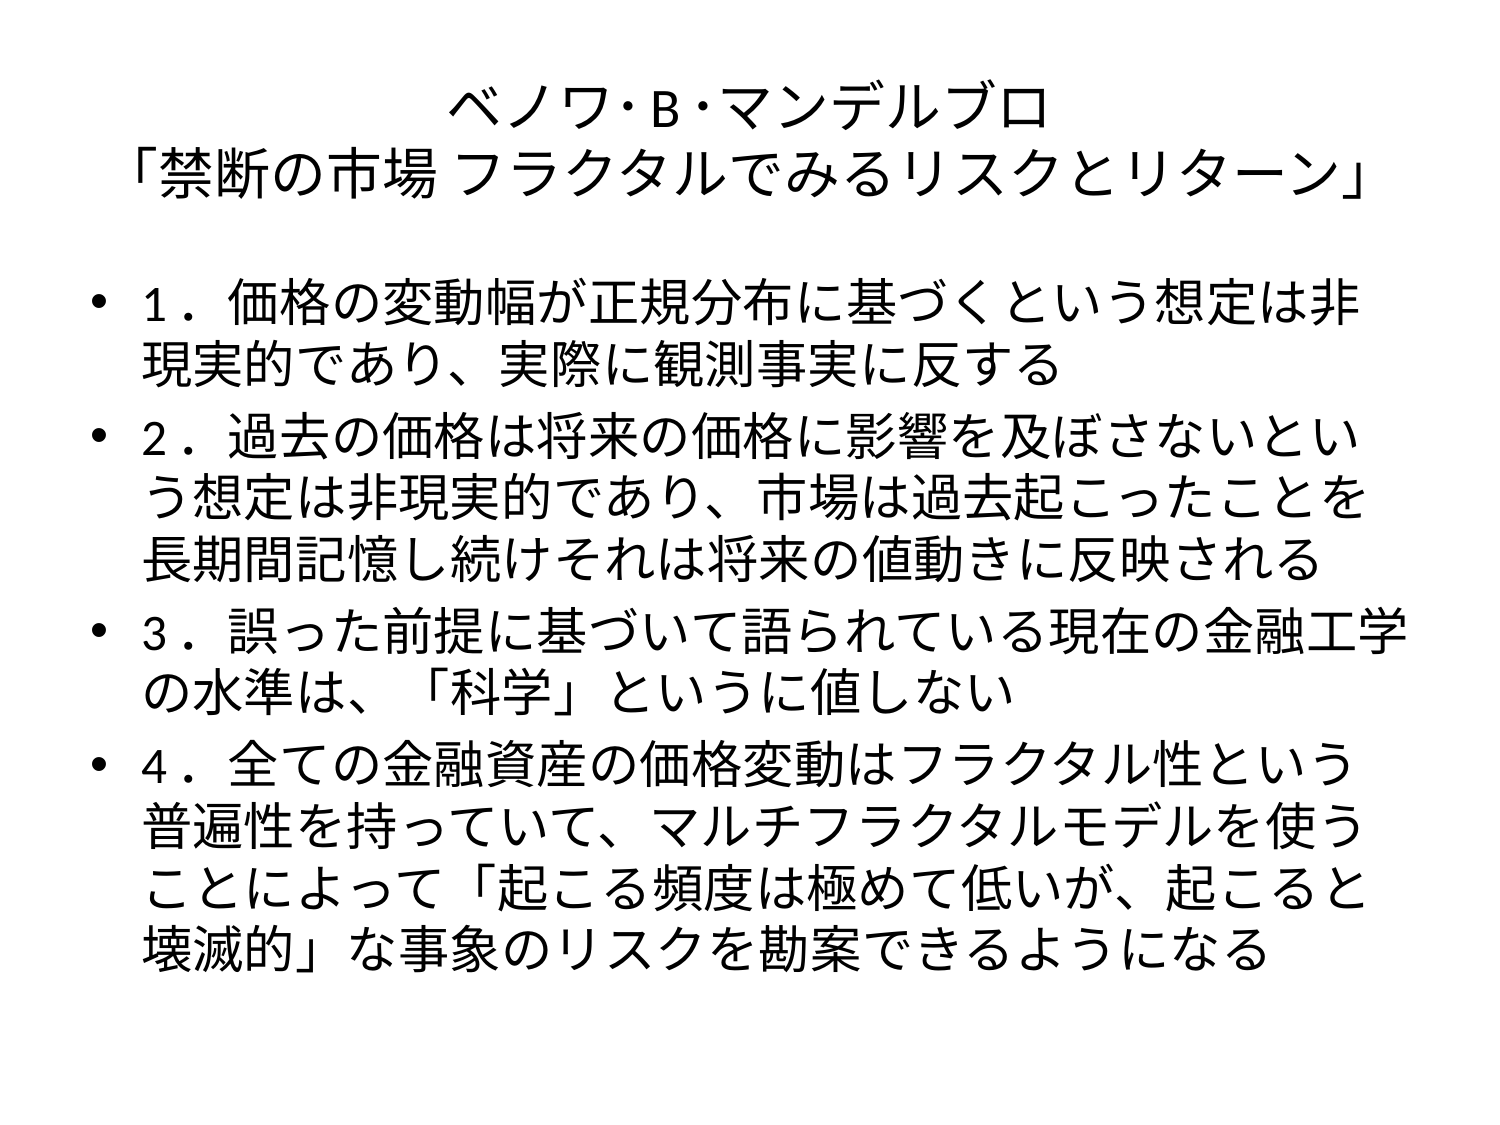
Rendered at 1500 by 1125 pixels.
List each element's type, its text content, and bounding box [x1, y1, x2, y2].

list 1．価格の変動幅が正規分布に基づくという想定は非現実的であり、実際に観測事実に反する 2．過去の価格は将来の価格に影響を及ぼさないという想定は非現実的であり、市場は過去起こったことを長期間記憶し続けそれは将来の値動きに反映される 3．誤った前提に基づいて語られている現在の金融工学の水準は、「科学」というに値しない 4．全ての金融資産の価格変動はフラクタル性という普遍性を持っていて、マルチフラクタルモデルを使うことによって「起こる頻度は極めて低いが、起こると壊滅的」な事象のリスクを勘案できるようになる [75, 262, 1425, 1005]
title ベノワ･B･マンデルブロ 「禁断の市場 フラクタルでみるリスクとリターン」 [75, 45, 1425, 233]
